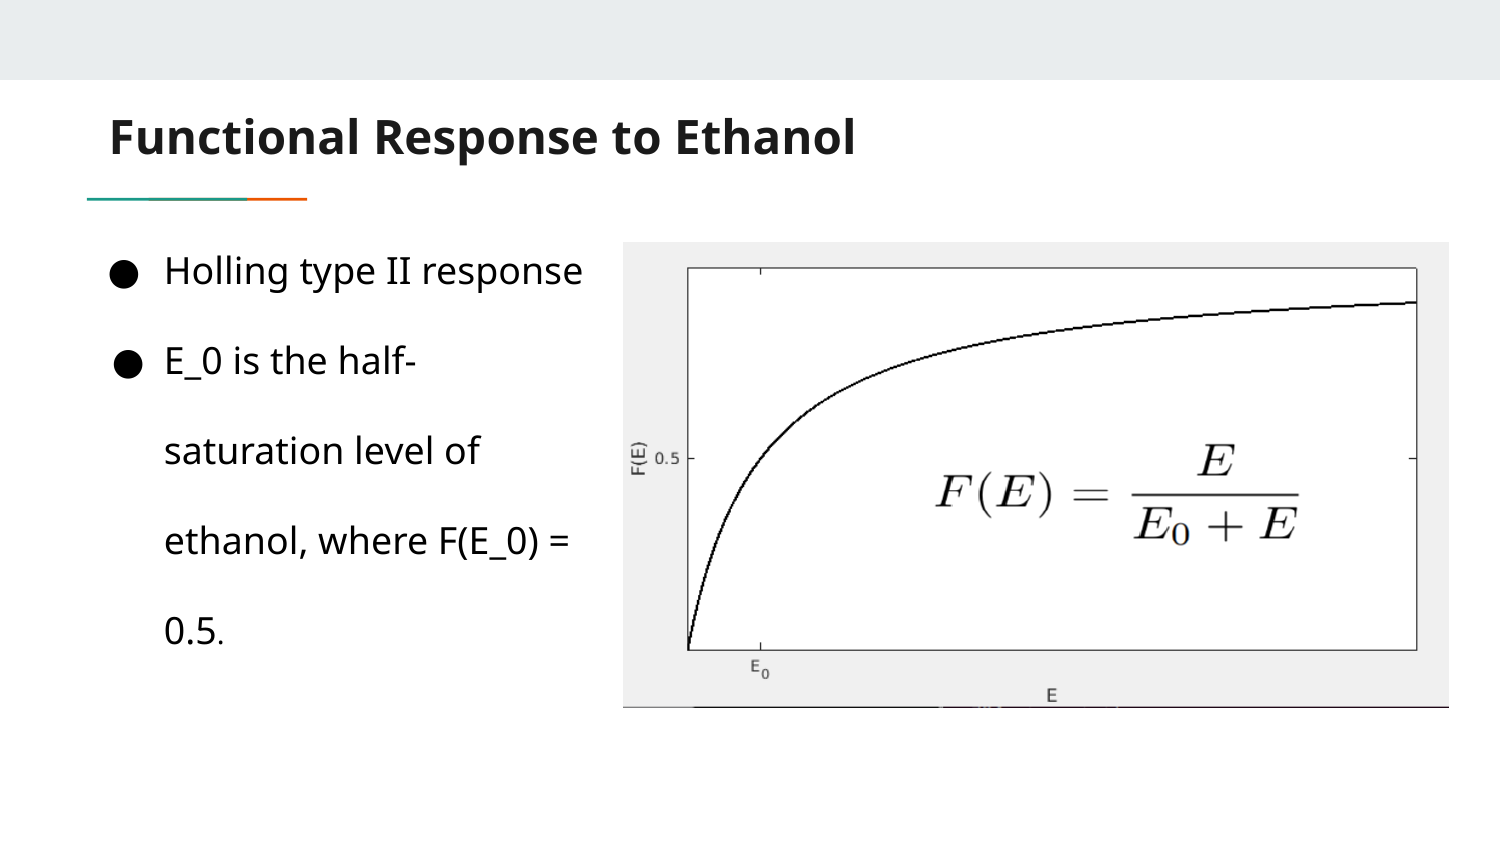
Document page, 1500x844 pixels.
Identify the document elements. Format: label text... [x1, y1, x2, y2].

title Functional Response to Ethanol [93, 91, 1355, 180]
text_box Holling type II response E_0 is the half-saturation level of ethanol, where F(E_0) = 0.5. [73, 187, 604, 668]
picture [623, 241, 1450, 708]
